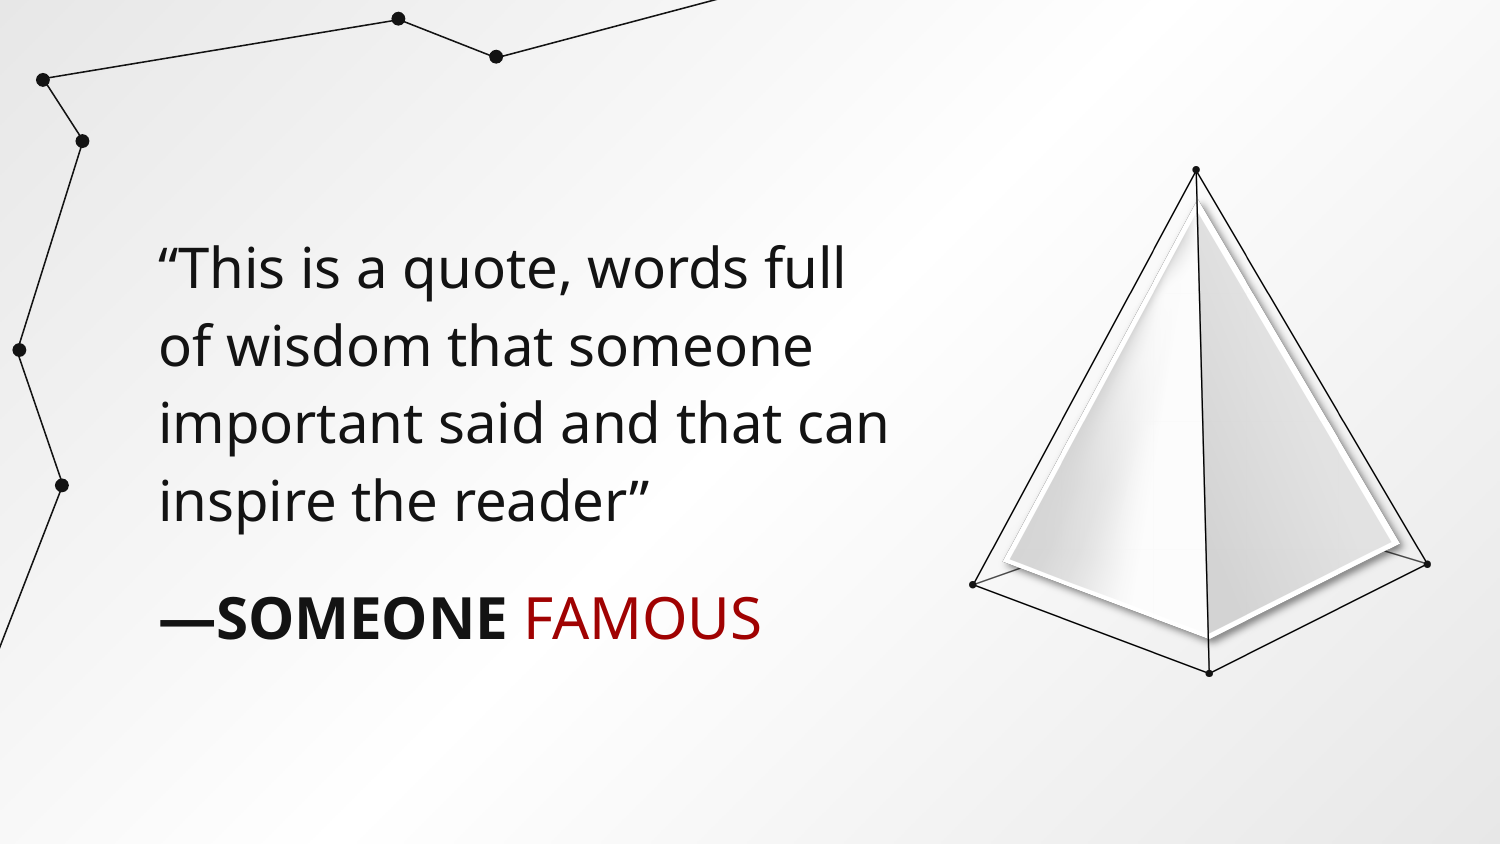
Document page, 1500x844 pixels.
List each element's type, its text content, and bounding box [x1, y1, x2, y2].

subtitle “This is a quote, words full of wisdom that someone important said and that can inspire the reader” [143, 169, 914, 548]
picture [0, 0, 707, 641]
title —SOMEONE FAMOUS [143, 566, 914, 675]
picture [0, 0, 1500, 844]
